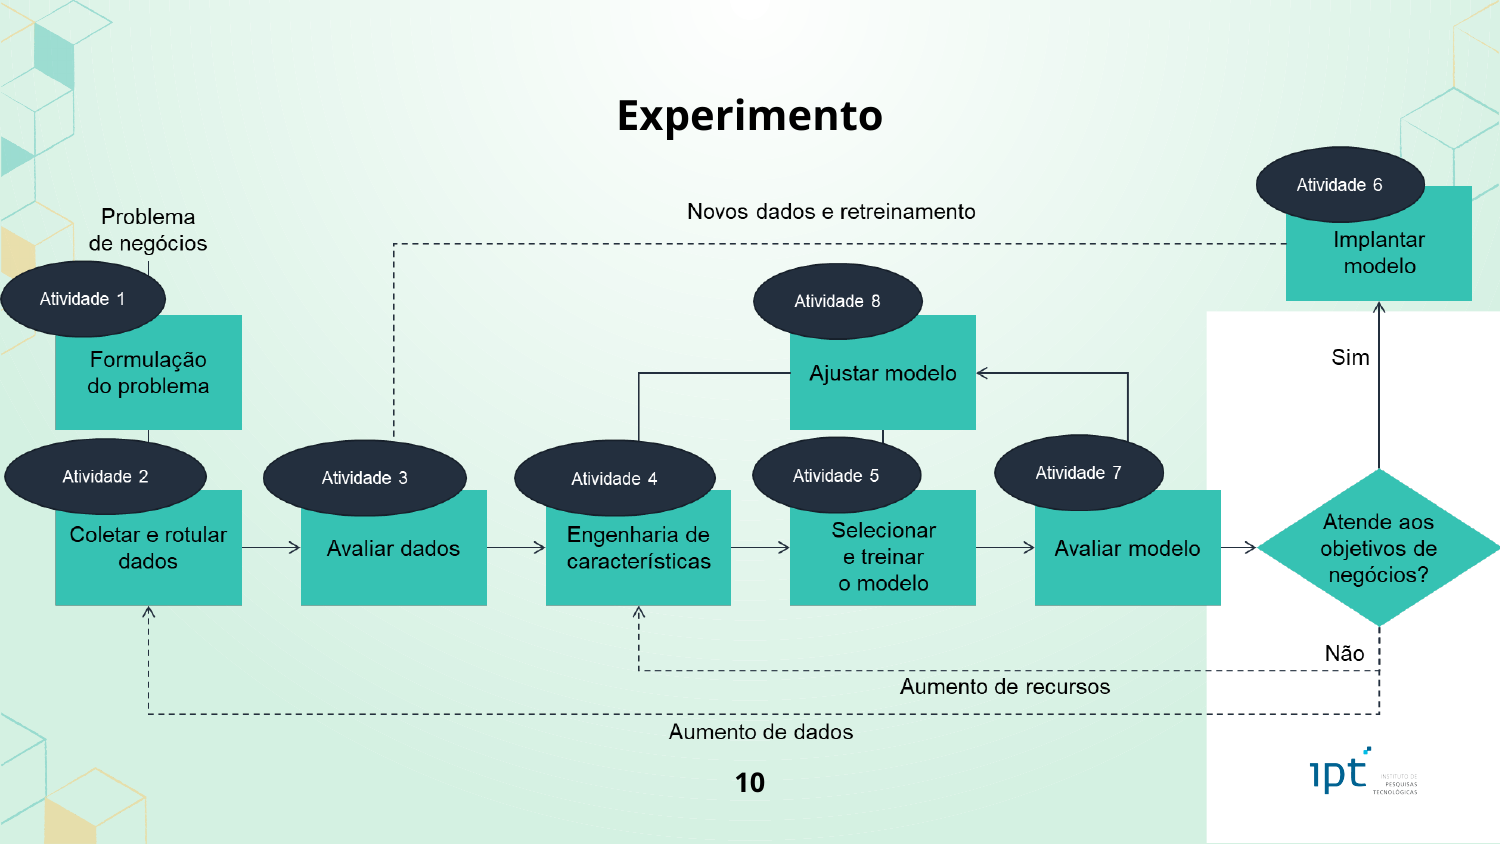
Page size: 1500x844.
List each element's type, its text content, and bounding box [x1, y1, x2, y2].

picture [0, 146, 1500, 815]
title Experimento [203, 74, 1297, 140]
slide_number 10 [705, 766, 795, 844]
